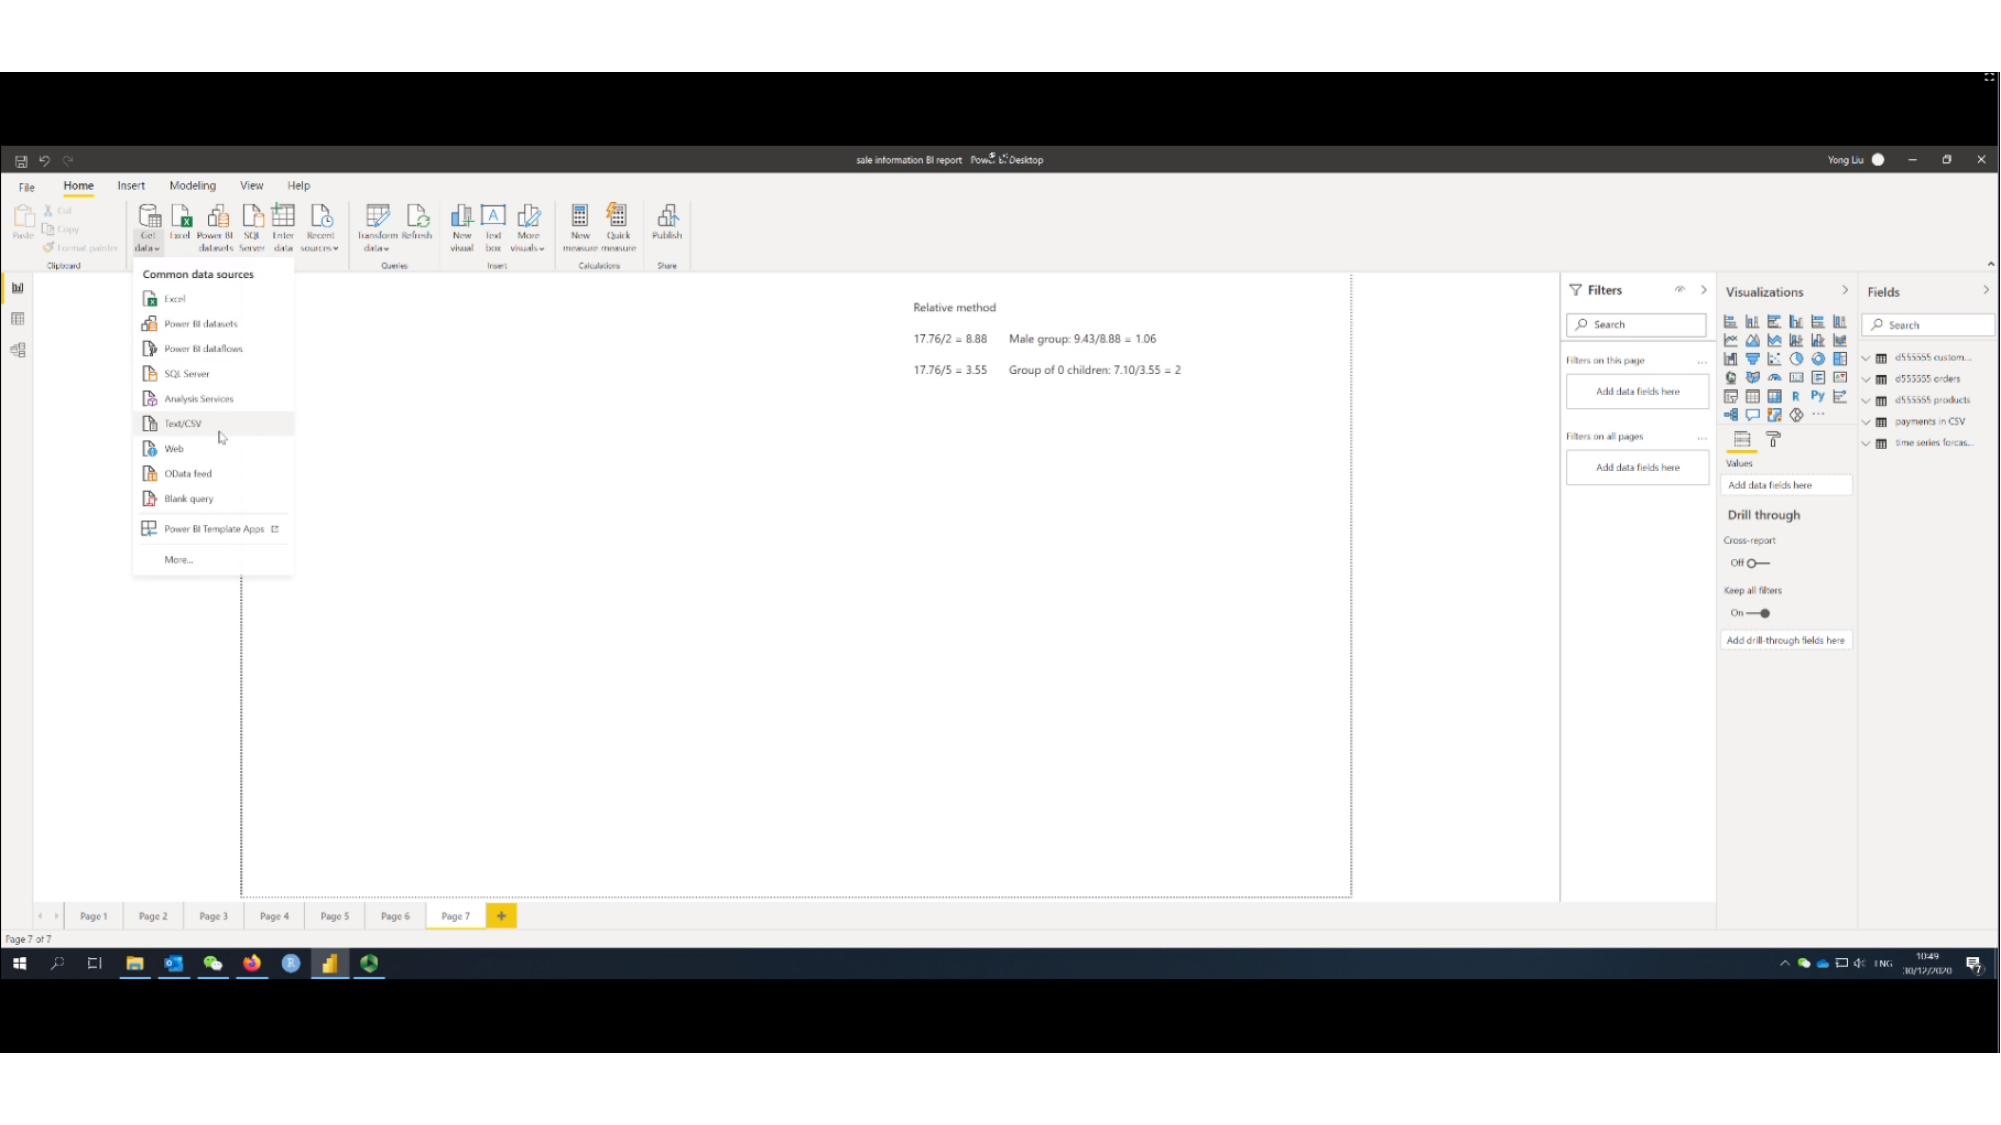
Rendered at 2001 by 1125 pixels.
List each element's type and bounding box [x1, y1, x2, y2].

picture [0, 71, 2000, 1054]
